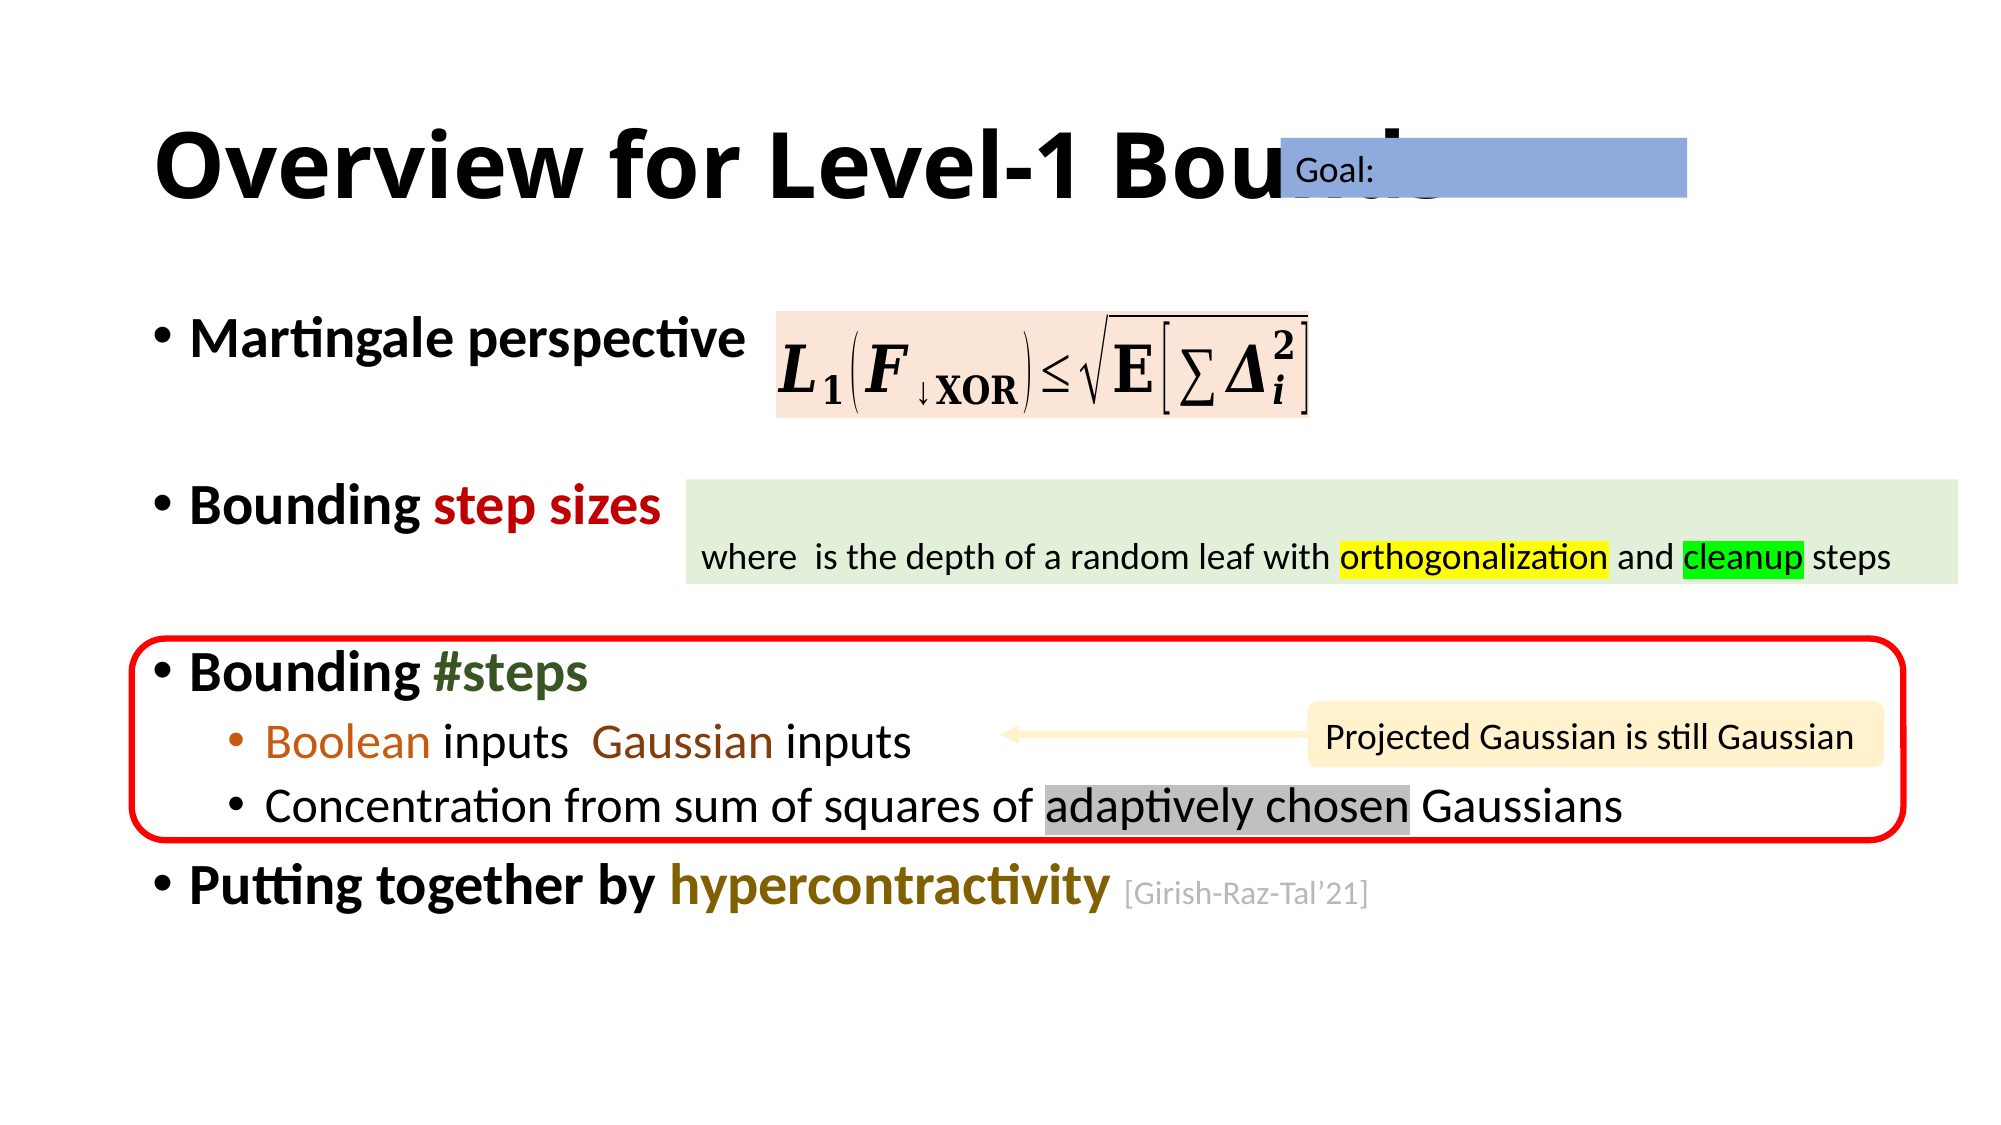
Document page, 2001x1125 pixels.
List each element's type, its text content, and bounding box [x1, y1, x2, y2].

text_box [999, 701, 1885, 769]
text_box [130, 637, 1905, 842]
title Overview for Level-1 Bounds [137, 59, 1863, 278]
